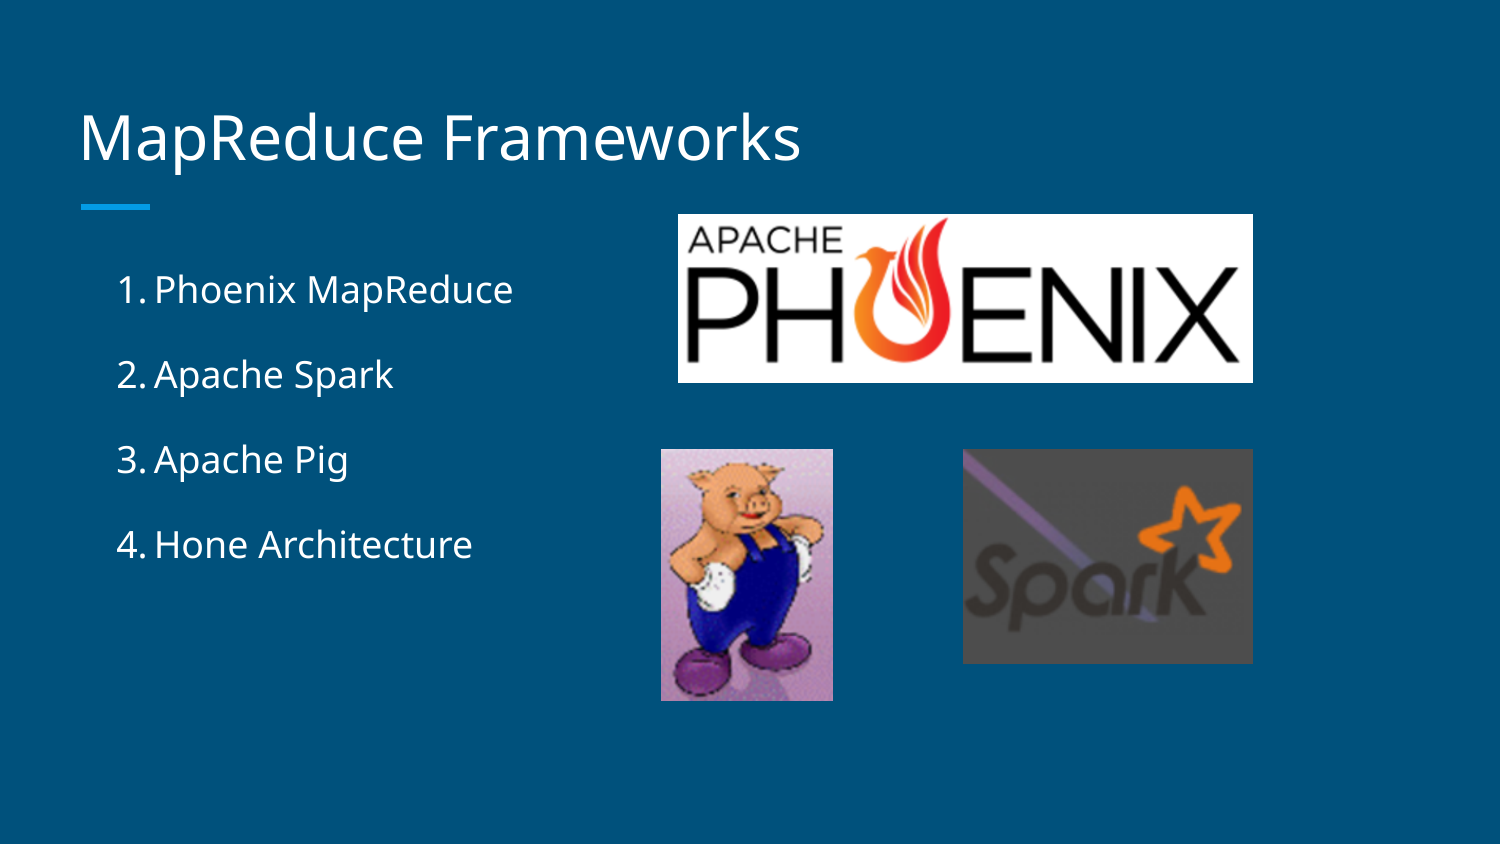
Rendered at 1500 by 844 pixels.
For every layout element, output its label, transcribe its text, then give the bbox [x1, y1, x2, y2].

list Phoenix MapReduce Apache Spark Apache Pig Hone Architecture [63, 244, 1437, 750]
picture [679, 215, 1252, 382]
title MapReduce Frameworks [63, 75, 1437, 188]
picture [964, 450, 1252, 663]
picture [662, 450, 832, 700]
